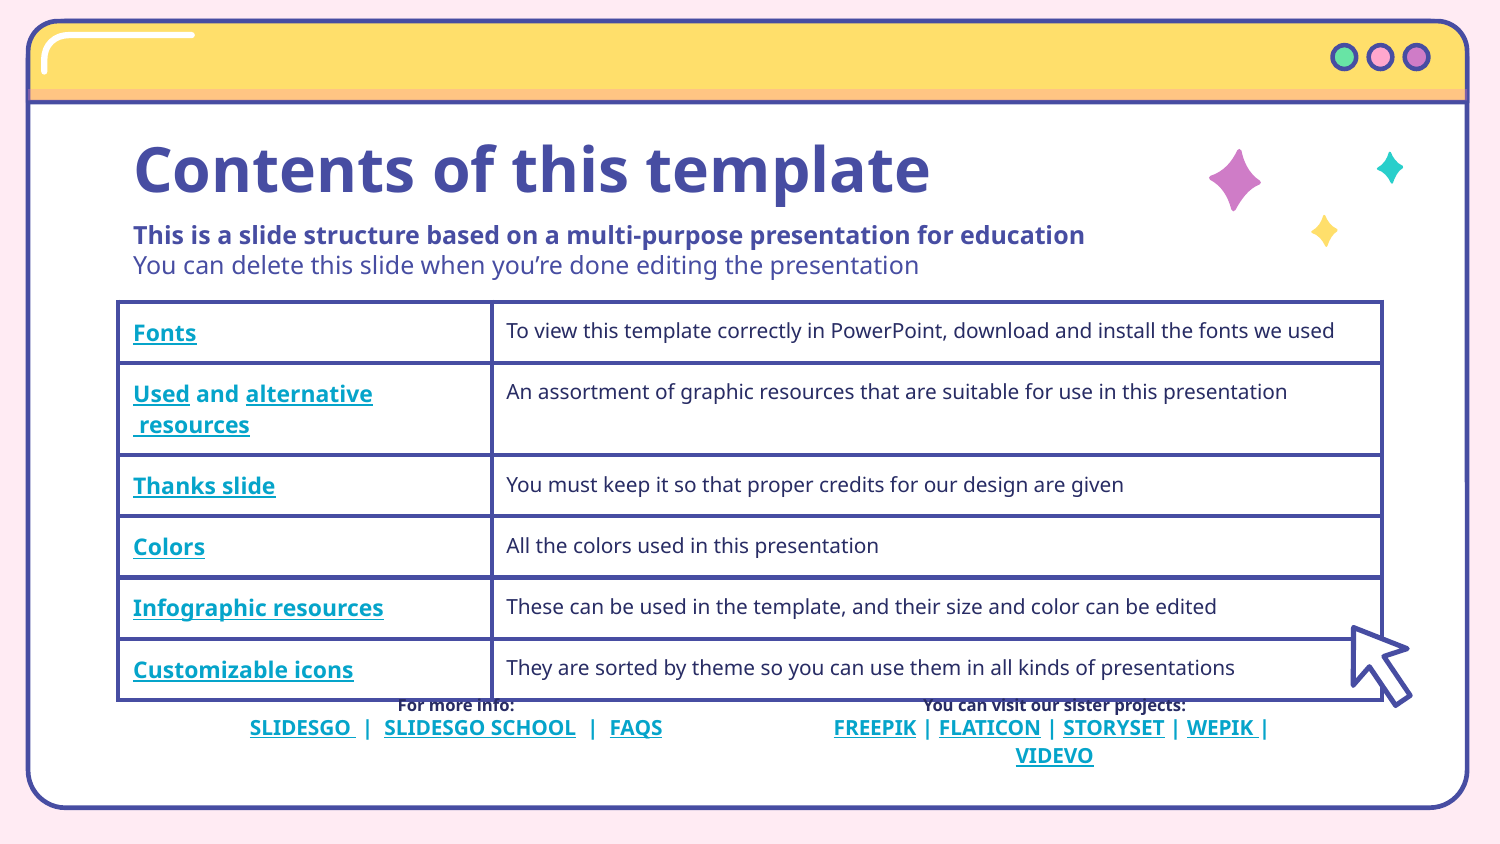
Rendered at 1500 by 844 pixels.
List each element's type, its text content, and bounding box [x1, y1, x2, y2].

table_header To view this template correctly in PowerPoint, download and install the fonts we used [494, 304, 1380, 361]
text_box You can visit our sister projects: FREEPIK | FLATICON | STORYSET | WEPIK | VIDEVO [782, 679, 1328, 756]
text_box [1208, 148, 1261, 212]
table_header Fonts [120, 304, 490, 361]
table_cell Thanks slide [120, 457, 490, 514]
table_cell All the colors used in this presentation [494, 518, 1380, 575]
table_cell Used and alternative resources [120, 365, 490, 453]
text_box This is a slide structure based on a multi-purpose presentation for education You can delete this slide when you’re done editing the presentation [118, 204, 1382, 284]
text_box [1376, 151, 1404, 184]
table_cell They are sorted by theme so you can use them in all kinds of presentations [494, 641, 1345, 698]
title Contents of this template [118, 121, 1382, 204]
table_cell Colors [120, 518, 490, 575]
text_box For more info: SLIDESGO | SLIDESGO SCHOOL | FAQS [210, 679, 703, 756]
table_cell You must keep it so that proper credits for our design are given [494, 457, 1380, 514]
table_cell These can be used in the template, and their size and color can be edited [494, 580, 1380, 637]
table_cell An assortment of graphic resources that are suitable for use in this presentation [494, 365, 1380, 453]
table_cell Infographic resources [120, 580, 490, 637]
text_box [1350, 624, 1414, 709]
table_cell Customizable icons [120, 641, 490, 698]
text_box [1311, 214, 1338, 247]
